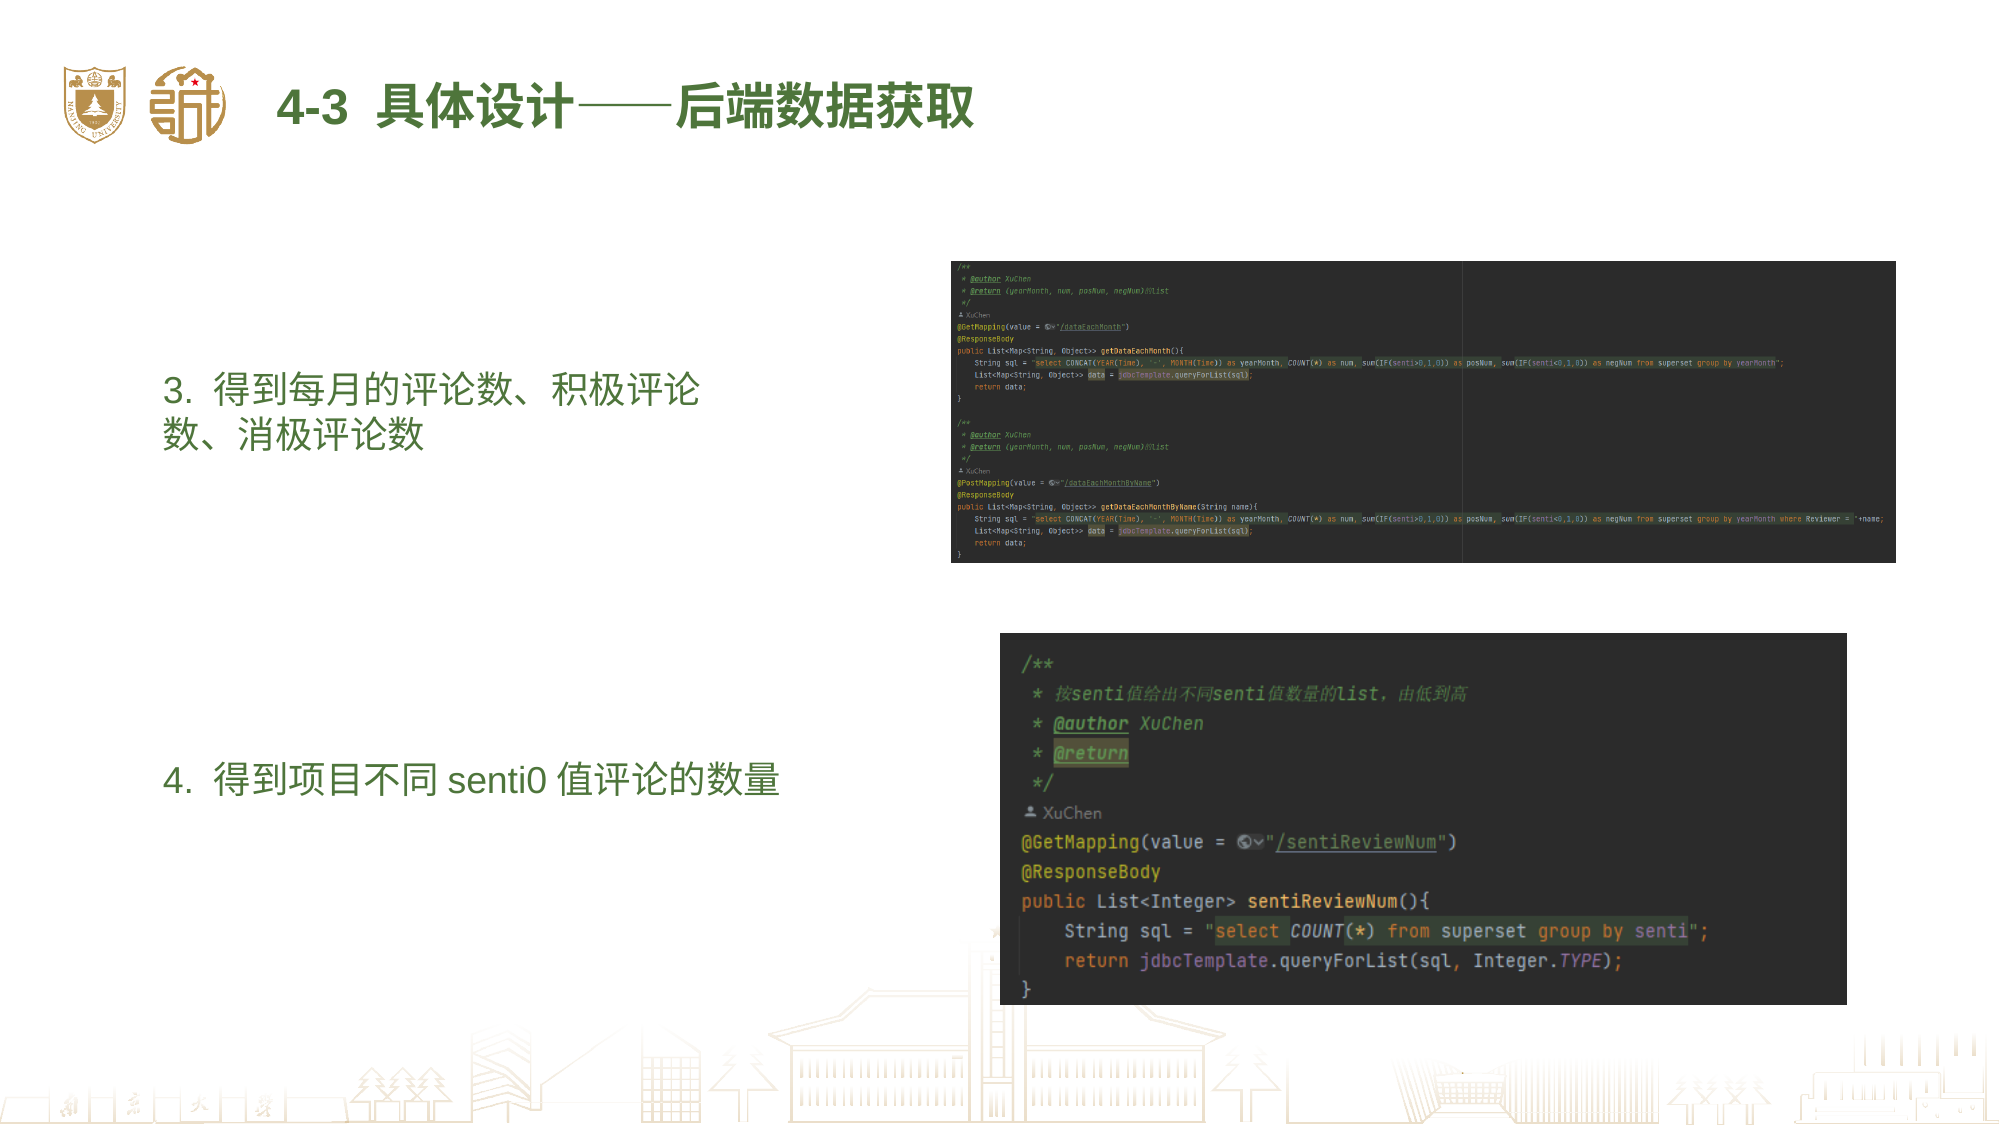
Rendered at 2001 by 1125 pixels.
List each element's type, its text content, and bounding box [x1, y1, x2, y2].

text_box 4-3 具体设计——后端数据获取 [261, 66, 1424, 142]
picture [951, 261, 1896, 563]
picture [1000, 633, 1847, 1005]
picture [0, 0, 239, 246]
text_box 4. 得到项目不同senti0值评论的数量 [148, 748, 1000, 809]
text_box 3. 得到每月的评论数、积极评论数、消极评论数 [148, 358, 739, 464]
